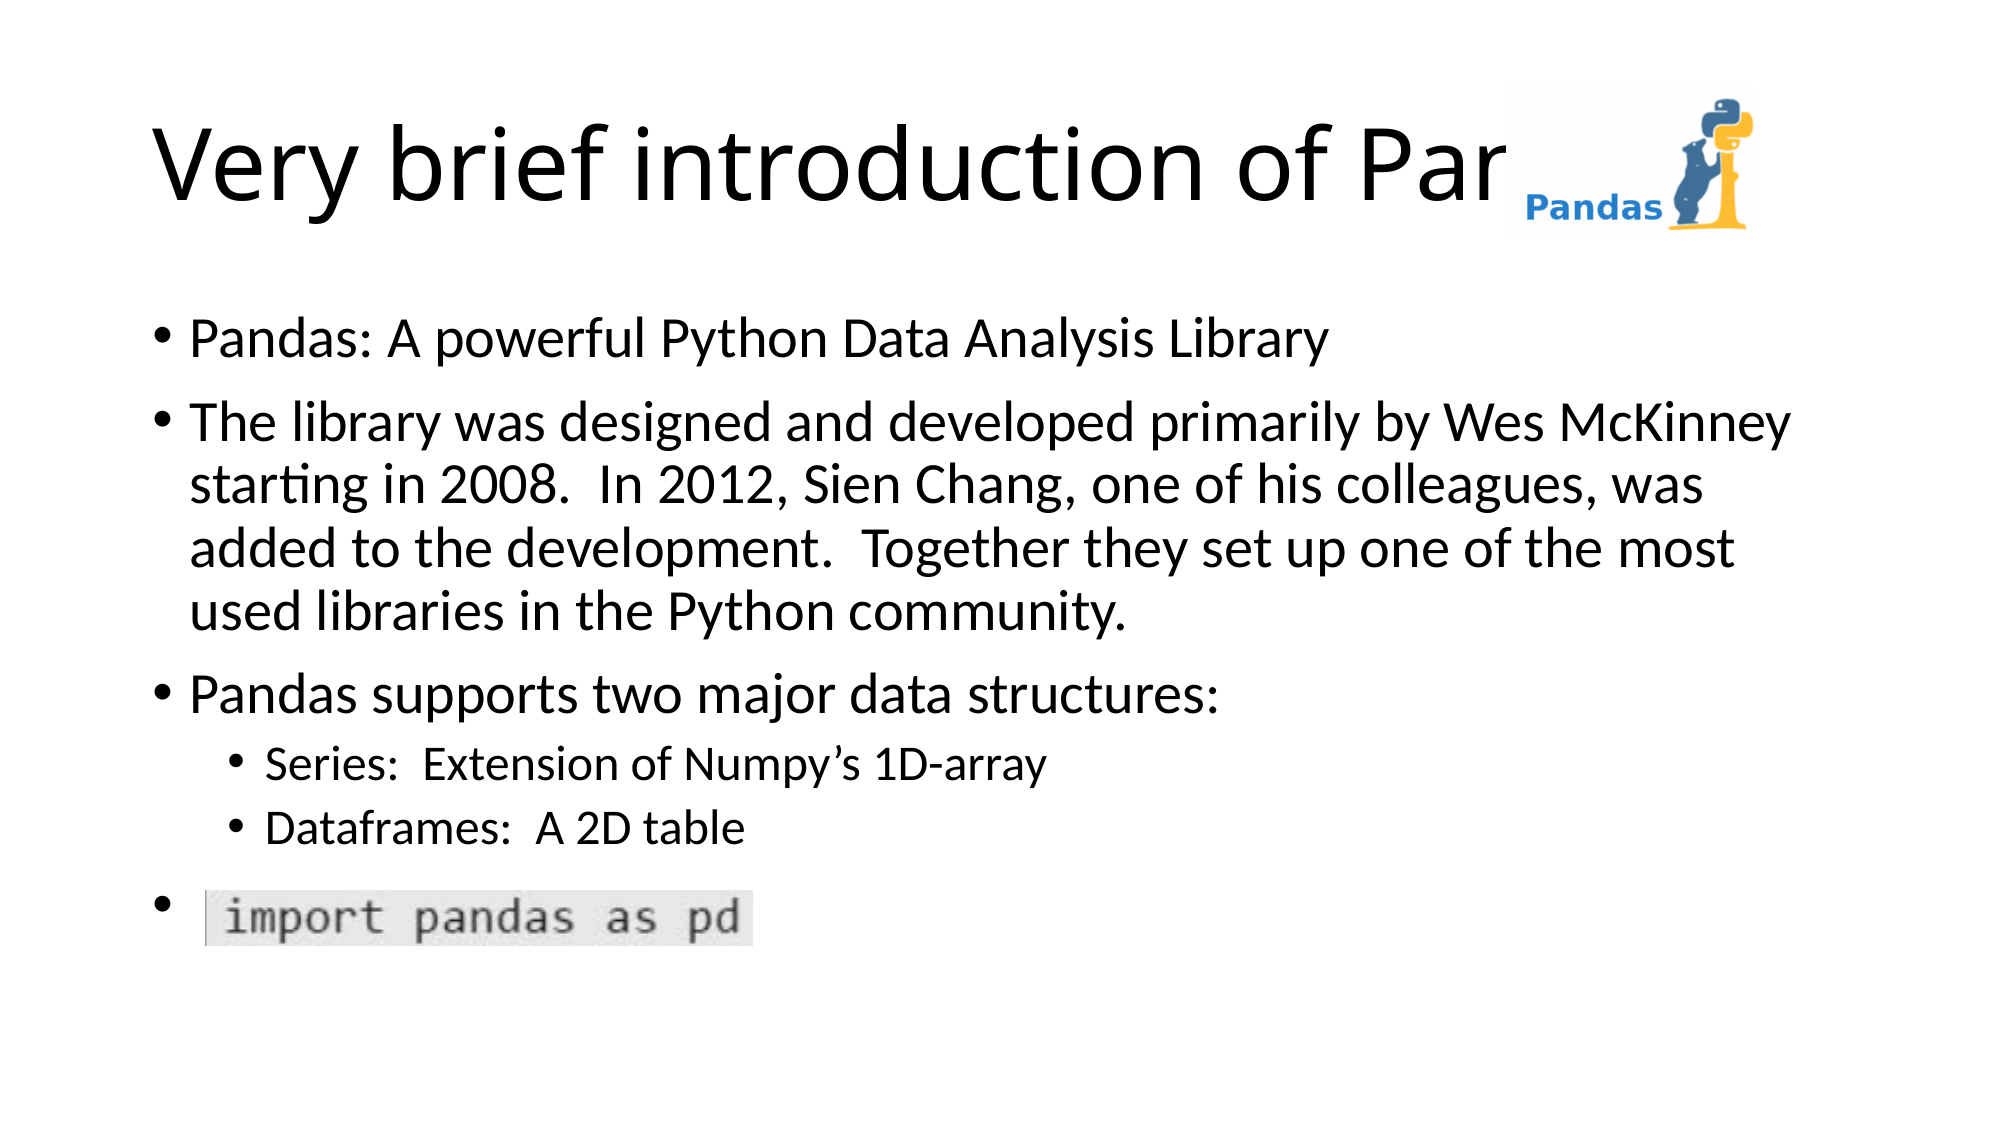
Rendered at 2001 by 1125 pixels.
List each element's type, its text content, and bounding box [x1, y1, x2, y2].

list Pandas: A powerful Python Data Analysis Library The library was designed and developed primarily by Wes McKinney starting in 2008. In 2012, Sien Chang, one of his colleagues, was added to the development. Together they set up one of the most used libraries in the Python community. Pandas supports two major data structures: Series: Extension of Numpy’s 1D-array Dataframes: A 2D table [137, 299, 1863, 1014]
picture [1506, 86, 1756, 236]
picture [205, 890, 753, 946]
title Very brief introduction of Pandas [137, 59, 1863, 278]
